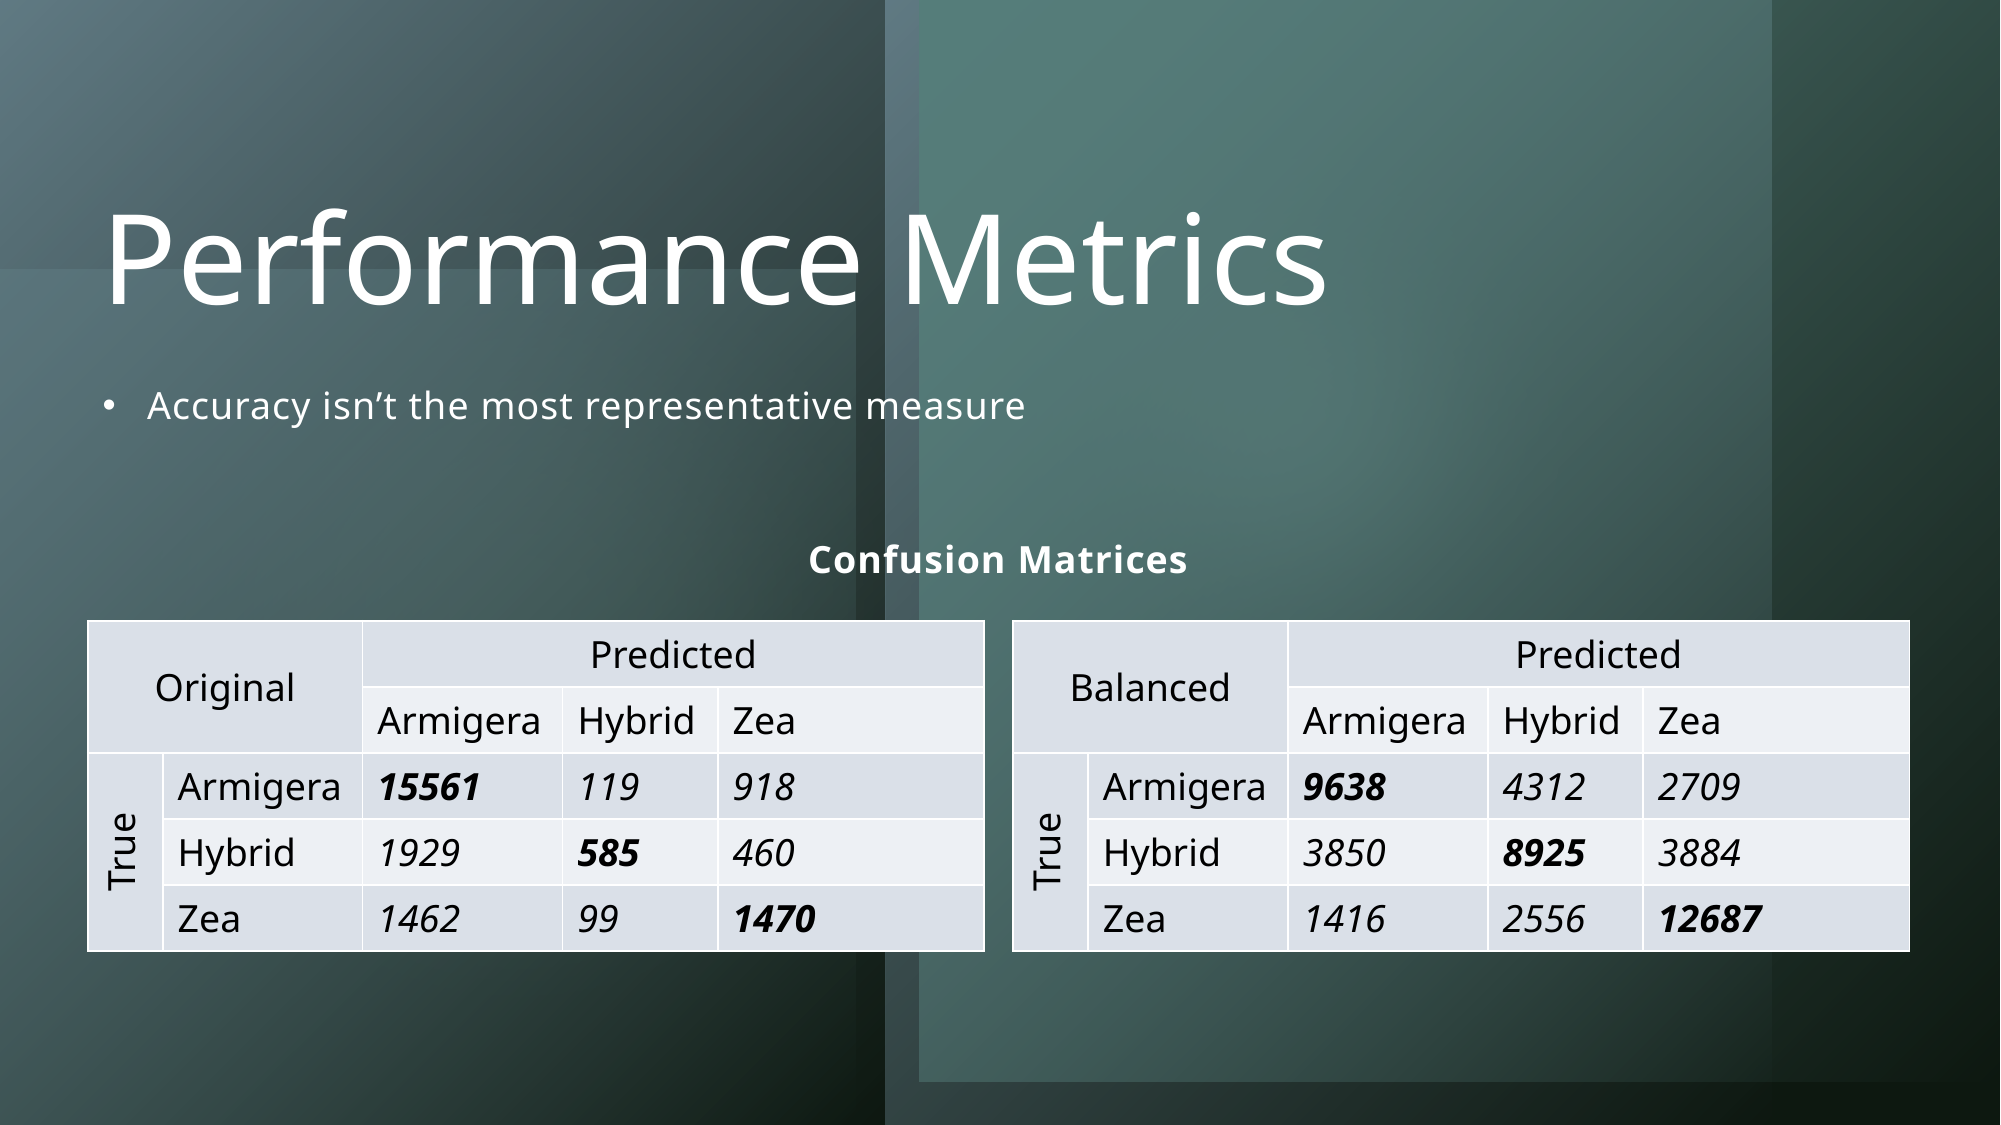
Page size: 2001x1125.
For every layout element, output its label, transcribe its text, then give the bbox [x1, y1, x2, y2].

table_cell Hybrid [164, 820, 362, 884]
table_cell 8925 [1489, 820, 1642, 884]
table_header Original [89, 622, 362, 752]
table_cell Zea [719, 688, 983, 752]
table_cell Zea [1089, 886, 1287, 950]
table_cell 918 [719, 754, 983, 818]
table_cell 2556 [1489, 886, 1642, 950]
title Performance Metrics [86, 189, 1908, 364]
table_cell 15561 [363, 754, 562, 818]
table_header Balanced [1014, 622, 1287, 752]
table_cell Zea [164, 886, 362, 950]
table_cell Armigera [1289, 688, 1487, 752]
table_header Predicted [363, 622, 983, 686]
table_cell 1929 [363, 820, 562, 884]
table_cell 1462 [363, 886, 562, 950]
table_cell True [89, 754, 162, 950]
table_cell True [1014, 754, 1087, 950]
table_cell Armigera [363, 688, 562, 752]
table_cell 460 [719, 820, 983, 884]
table_cell 12687 [1644, 886, 1909, 950]
table_cell Armigera [164, 754, 362, 818]
table_cell 3850 [1289, 820, 1487, 884]
table_cell 119 [563, 754, 717, 818]
table_header Predicted [1289, 622, 1909, 686]
table_cell 1416 [1289, 886, 1487, 950]
table_cell 99 [563, 886, 717, 950]
table_cell 2709 [1644, 754, 1909, 818]
table_cell Hybrid [563, 688, 717, 752]
table_cell 9638 [1289, 754, 1487, 818]
table_cell 585 [563, 820, 717, 884]
table_cell Hybrid [1489, 688, 1642, 752]
table_cell 3884 [1644, 820, 1909, 884]
table_cell Armigera [1089, 754, 1287, 818]
list Accuracy isn’t the most representative measure Confusion Matrices [87, 363, 1909, 925]
table_cell 1470 [719, 886, 983, 950]
table_cell Zea [1644, 688, 1909, 752]
table_cell 4312 [1489, 754, 1642, 818]
table_cell Hybrid [1089, 820, 1287, 884]
